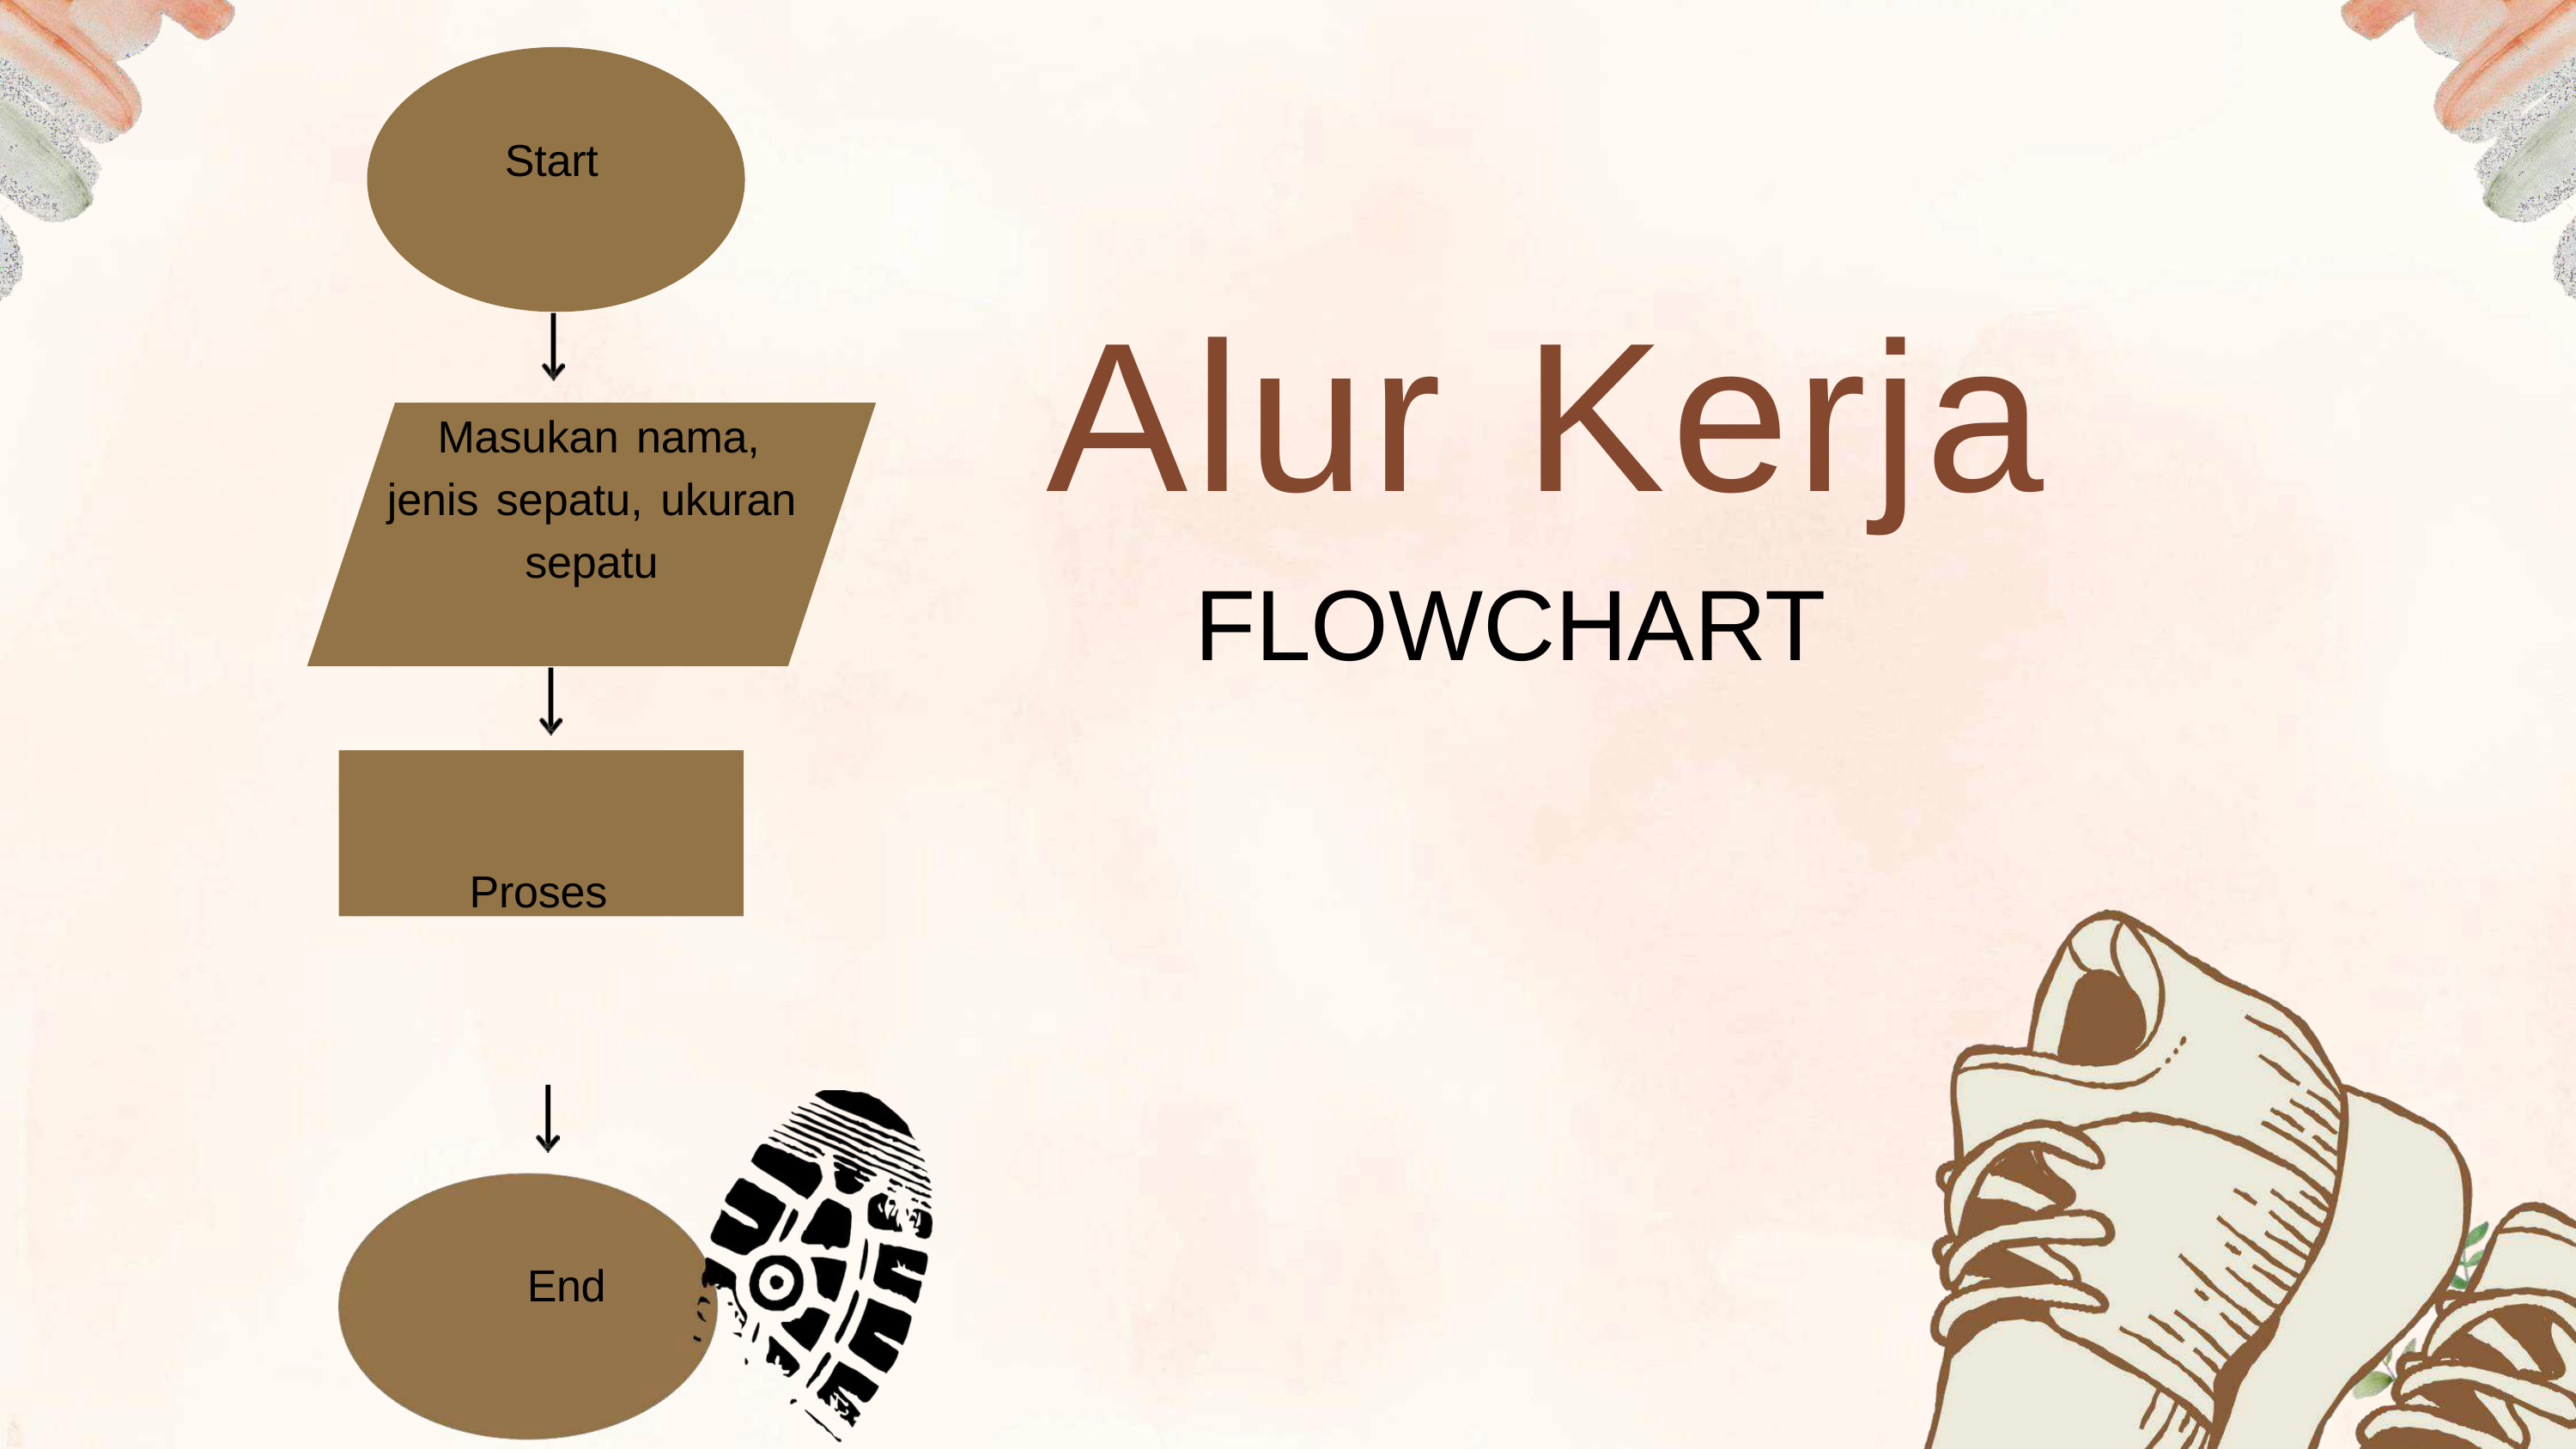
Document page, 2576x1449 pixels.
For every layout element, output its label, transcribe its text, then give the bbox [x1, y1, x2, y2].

text_box [367, 46, 745, 312]
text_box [538, 667, 562, 737]
picture [0, 0, 2576, 1449]
title Alur Kerja FLOWCHART [1044, 221, 2060, 681]
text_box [536, 1084, 560, 1154]
text_box Start [502, 130, 601, 186]
text_box Masukan nama, jenis sepatu, ukuran sepatu [384, 397, 799, 588]
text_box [541, 312, 565, 382]
text_box [307, 403, 877, 667]
text_box Proses [338, 750, 744, 917]
